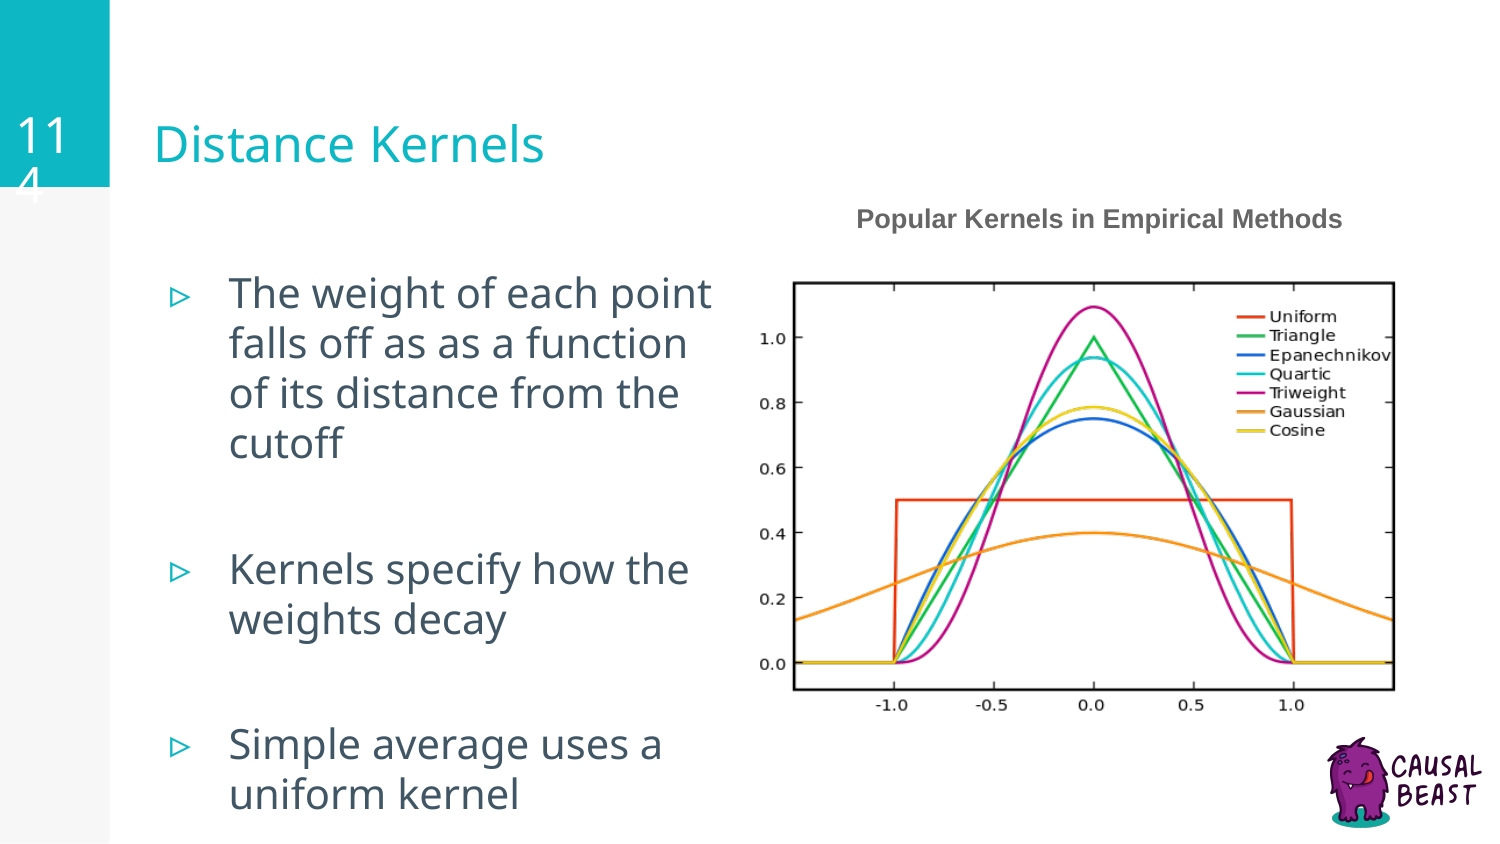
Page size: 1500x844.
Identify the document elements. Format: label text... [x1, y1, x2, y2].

slide_number ‹#› [0, 0, 110, 187]
list The weight of each point falls off as as a function of its distance from the cutoff Kernels specify how the weights decay Simple average uses a uniform kernel [138, 252, 739, 808]
title Distance Kernels [138, 0, 722, 188]
picture [751, 255, 1500, 842]
text_box Popular Kernels in Empirical Methods [841, 188, 1425, 215]
